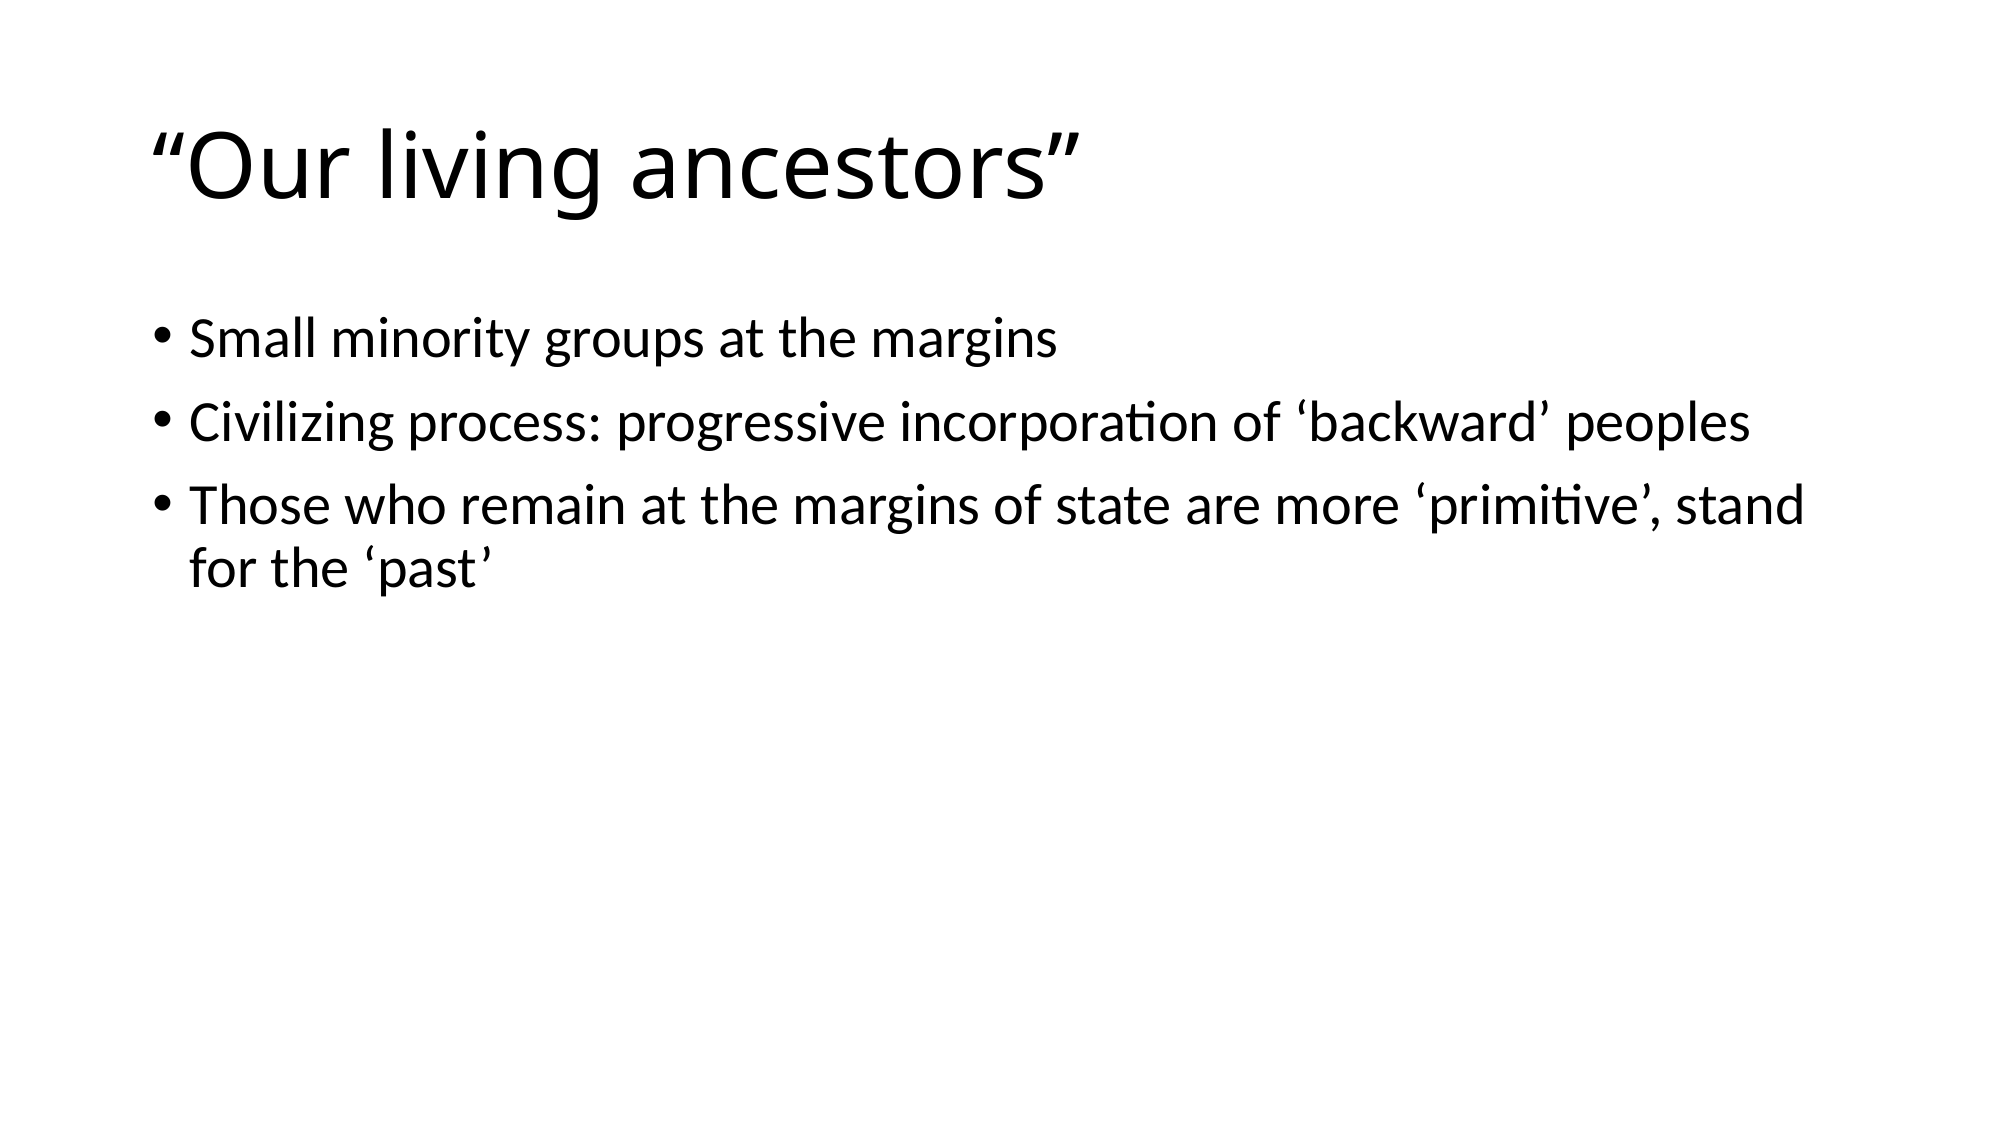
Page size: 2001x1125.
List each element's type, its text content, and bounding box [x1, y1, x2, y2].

list Small minority groups at the margins Civilizing process: progressive incorporation of ‘backward’ peoples Those who remain at the margins of state are more ‘primitive’, stand for the ‘past’ [137, 299, 1863, 1014]
title “Our living ancestors” [137, 59, 1863, 278]
